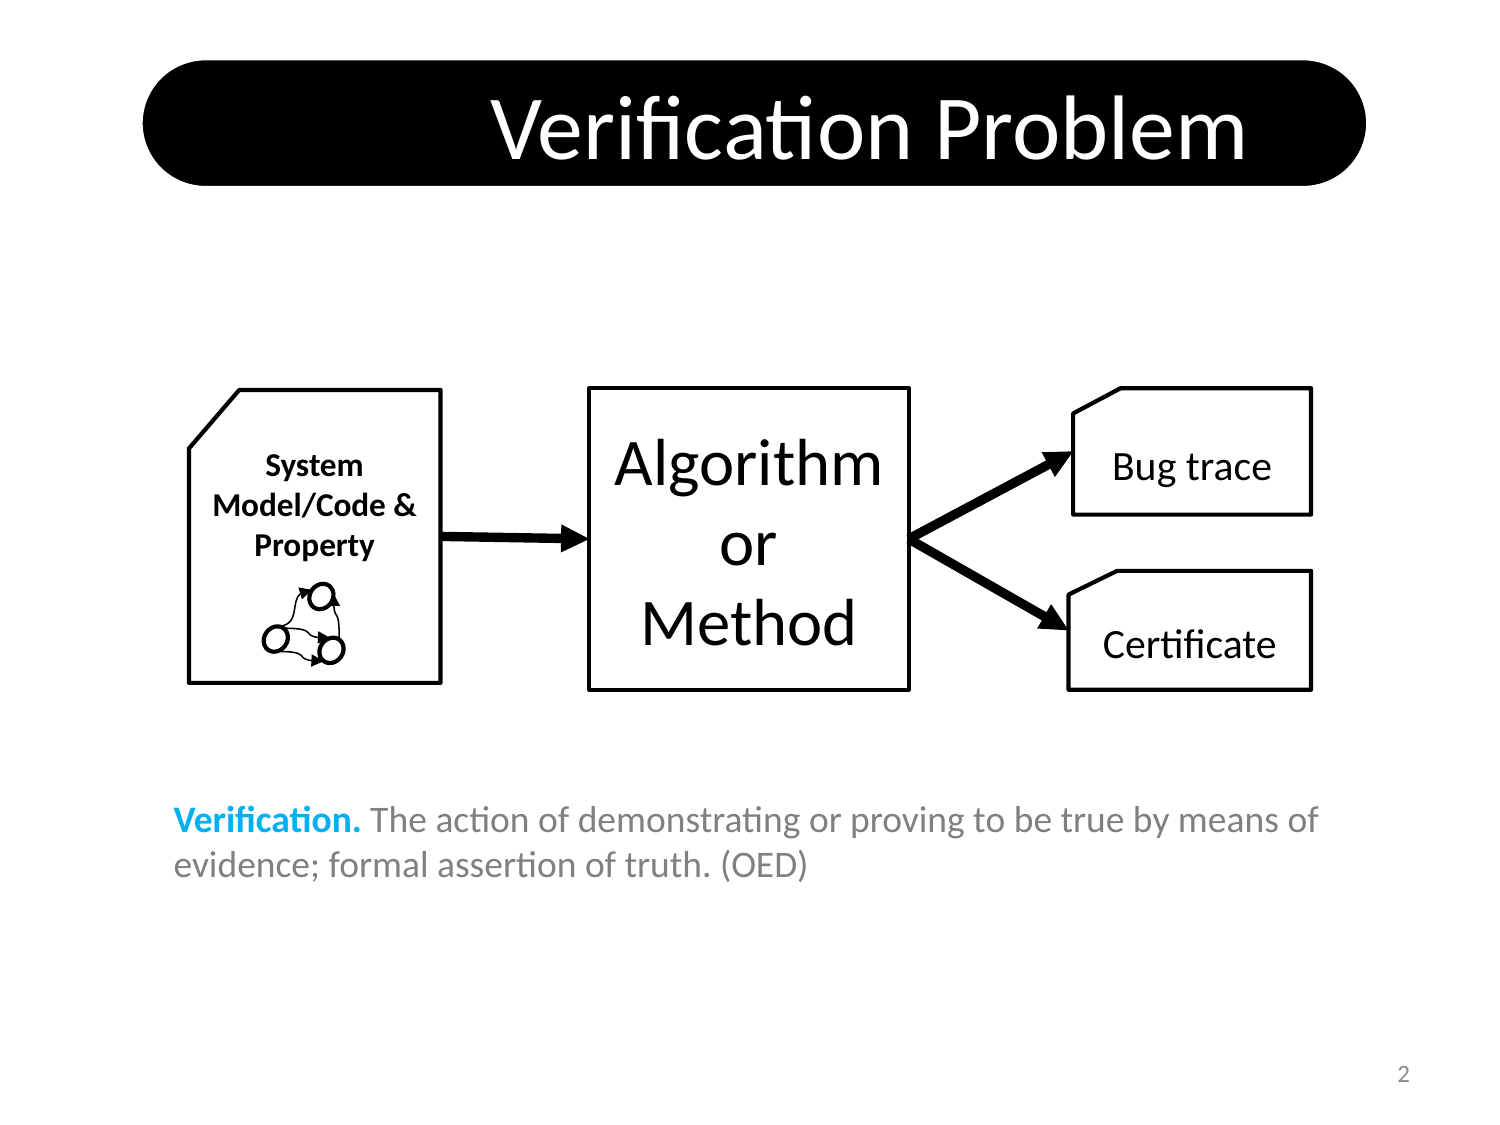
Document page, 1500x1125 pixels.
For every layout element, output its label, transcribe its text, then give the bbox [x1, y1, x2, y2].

text_box Verification. The action of demonstrating or proving to be true by means of evidence; formal assertion of truth. (OED) [158, 787, 1350, 893]
text_box Verification Problem . [137, 55, 1372, 192]
slide_number 2 [1074, 1042, 1425, 1103]
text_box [188, 387, 1312, 690]
